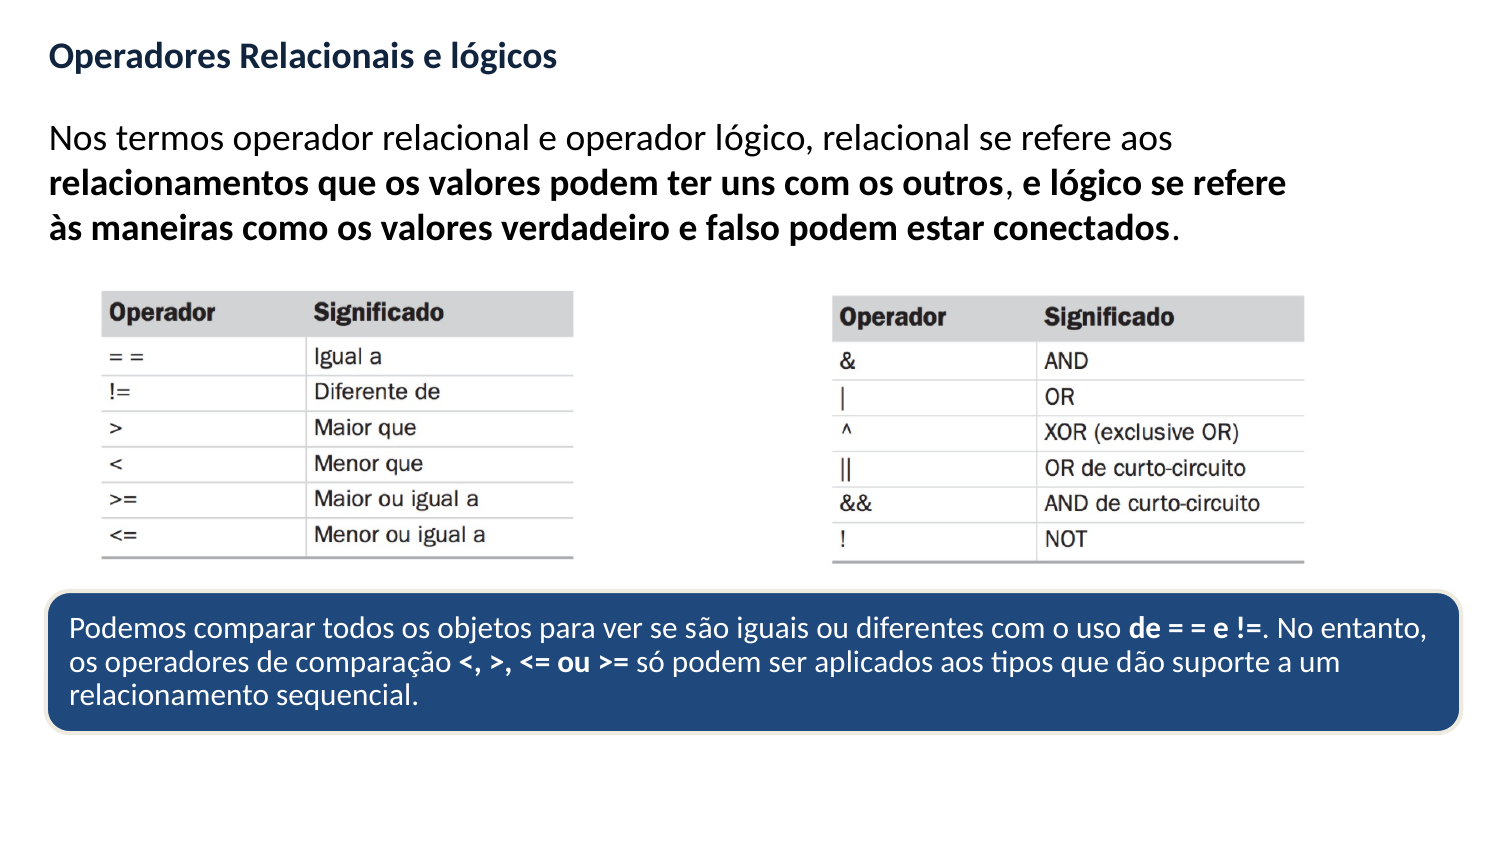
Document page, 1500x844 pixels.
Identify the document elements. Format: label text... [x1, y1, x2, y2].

picture [818, 281, 1324, 586]
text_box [45, 586, 1462, 739]
text_box Nos termos operador relacional e operador lógico, relacional se refere aos relacionamentos que os valores podem ter uns com os outros, e lógico se refere às maneiras como os valores verdadeiro e falso podem estar conectados. [34, 105, 1324, 256]
text_box Operadores Relacionais e lógicos [34, 23, 1087, 84]
picture [84, 281, 574, 562]
